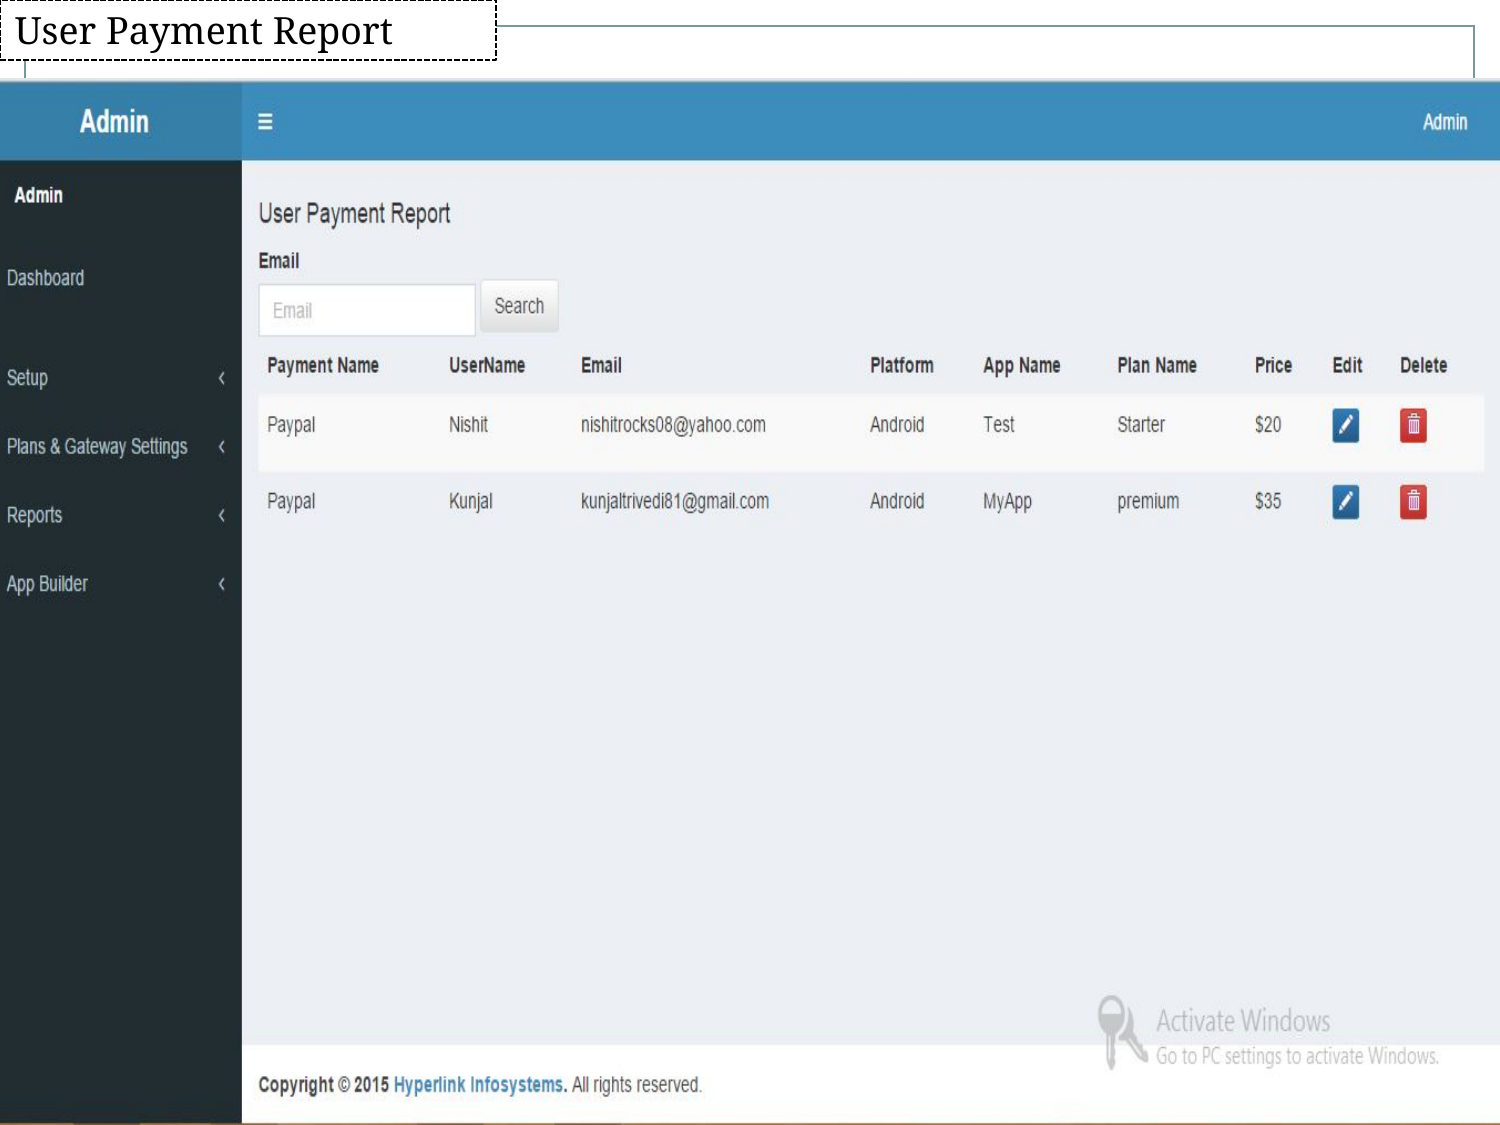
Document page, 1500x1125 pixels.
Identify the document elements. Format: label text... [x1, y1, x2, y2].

text_box User Payment Report [0, 0, 497, 61]
picture [0, 77, 1500, 1125]
